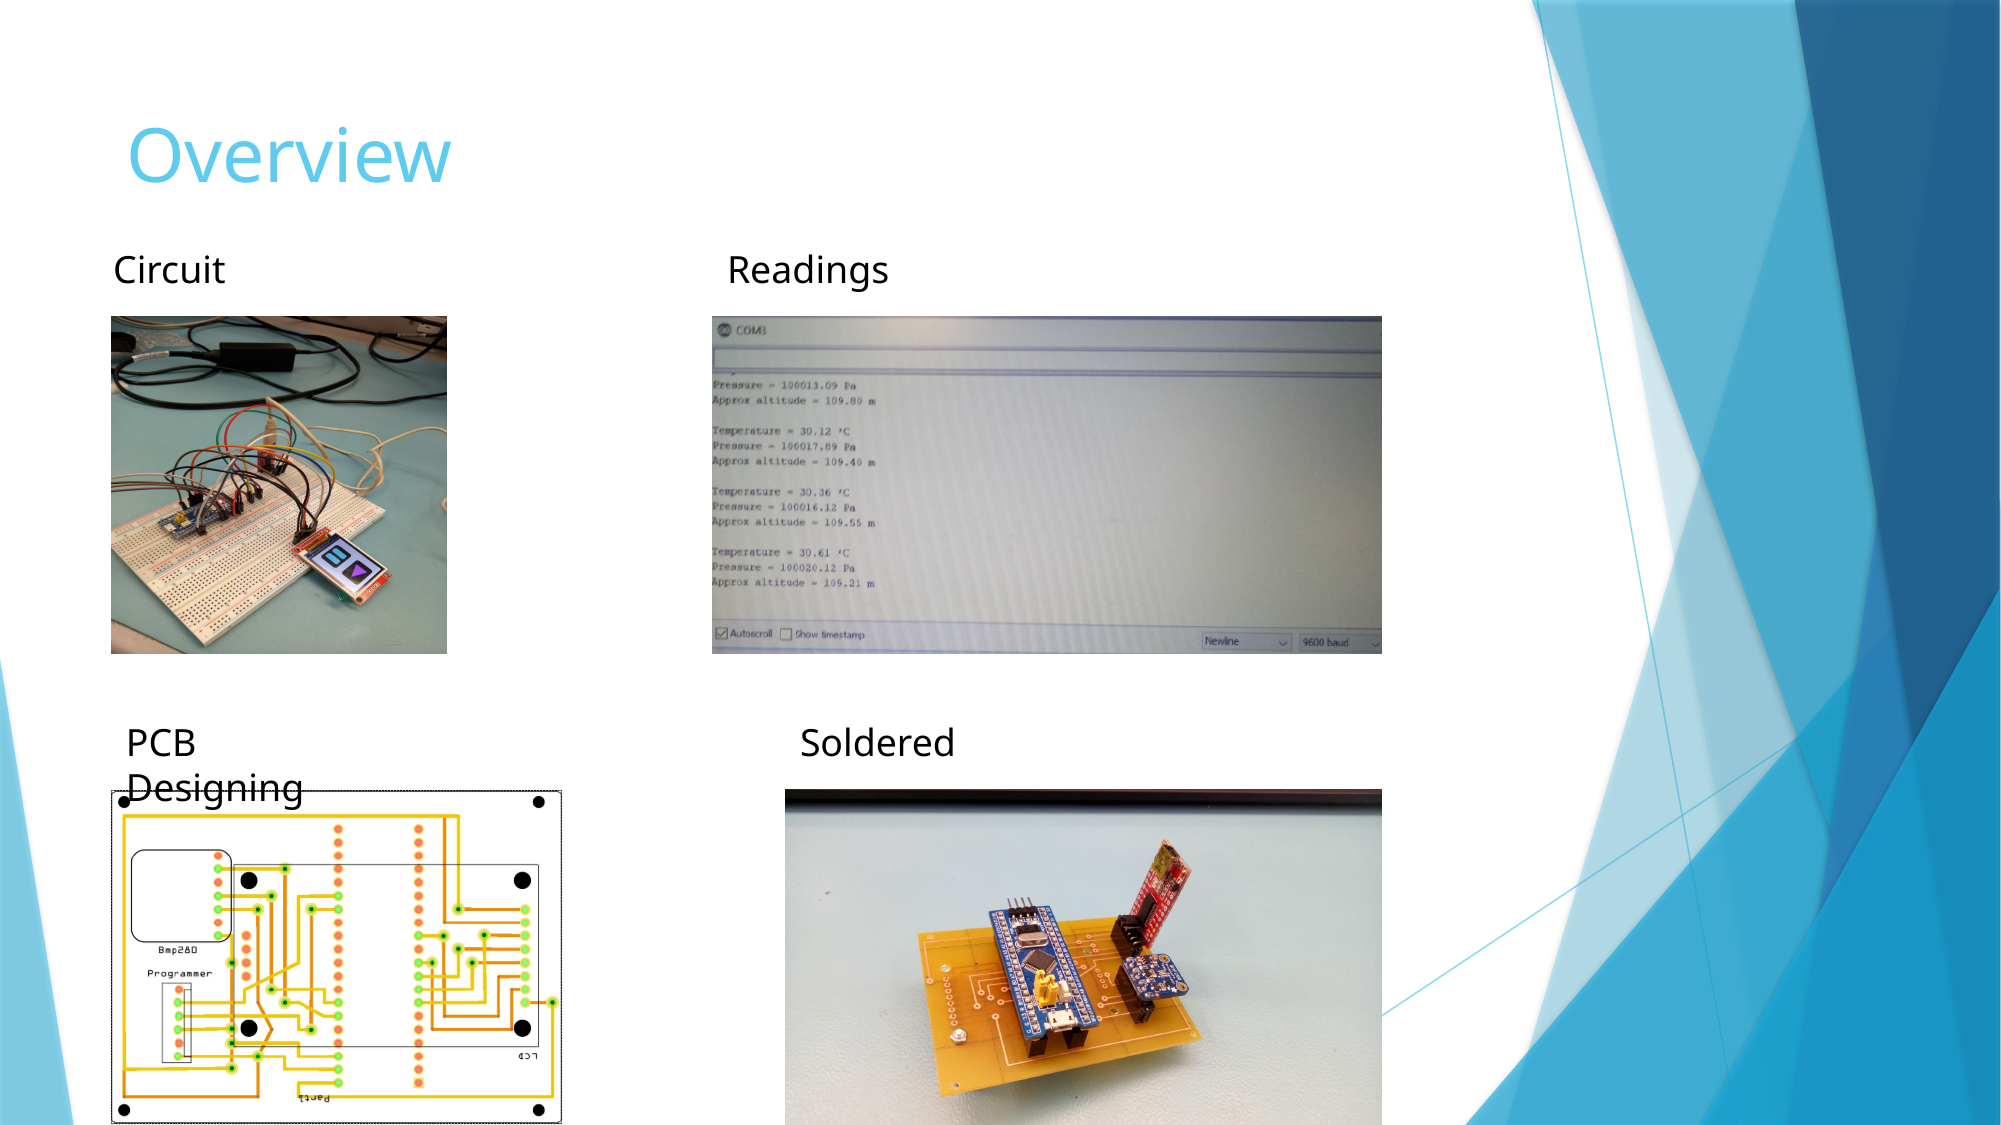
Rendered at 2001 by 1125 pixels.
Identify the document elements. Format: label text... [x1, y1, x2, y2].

title Overview [111, 99, 1522, 317]
text_box Soldered [785, 711, 1252, 772]
picture [711, 316, 1383, 655]
picture [110, 788, 564, 1125]
picture [784, 788, 1383, 1125]
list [110, 316, 448, 655]
text_box Readings [712, 238, 1083, 299]
text_box Circuit [88, 238, 448, 299]
text_box PCB Designing [111, 711, 398, 788]
